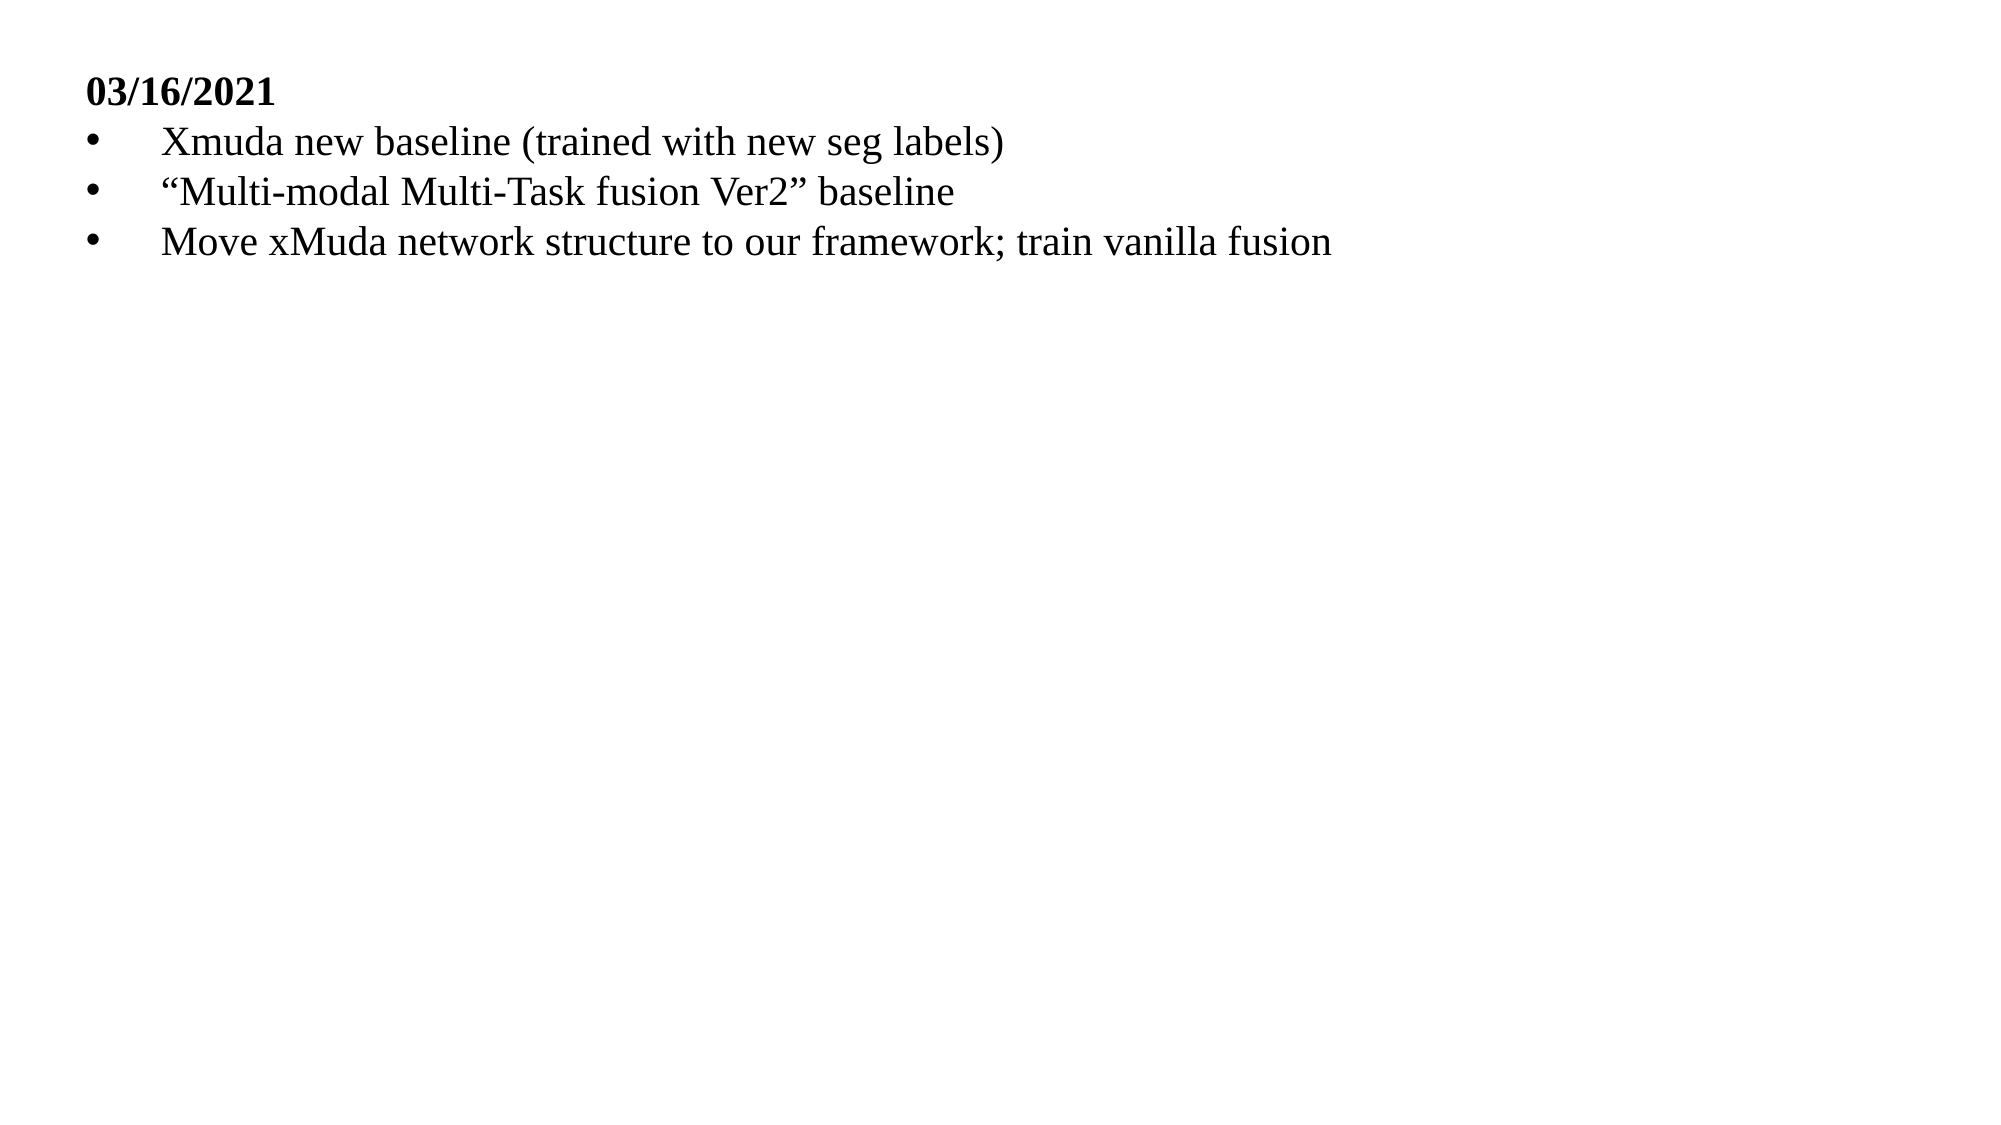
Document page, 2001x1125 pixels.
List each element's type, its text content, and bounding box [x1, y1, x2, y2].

text_box 03/16/2021 Xmuda new baseline (trained with new seg labels) “Multi-modal Multi-Task fusion Ver2” baseline Move xMuda network structure to our framework; train vanilla fusion [71, 56, 1349, 372]
